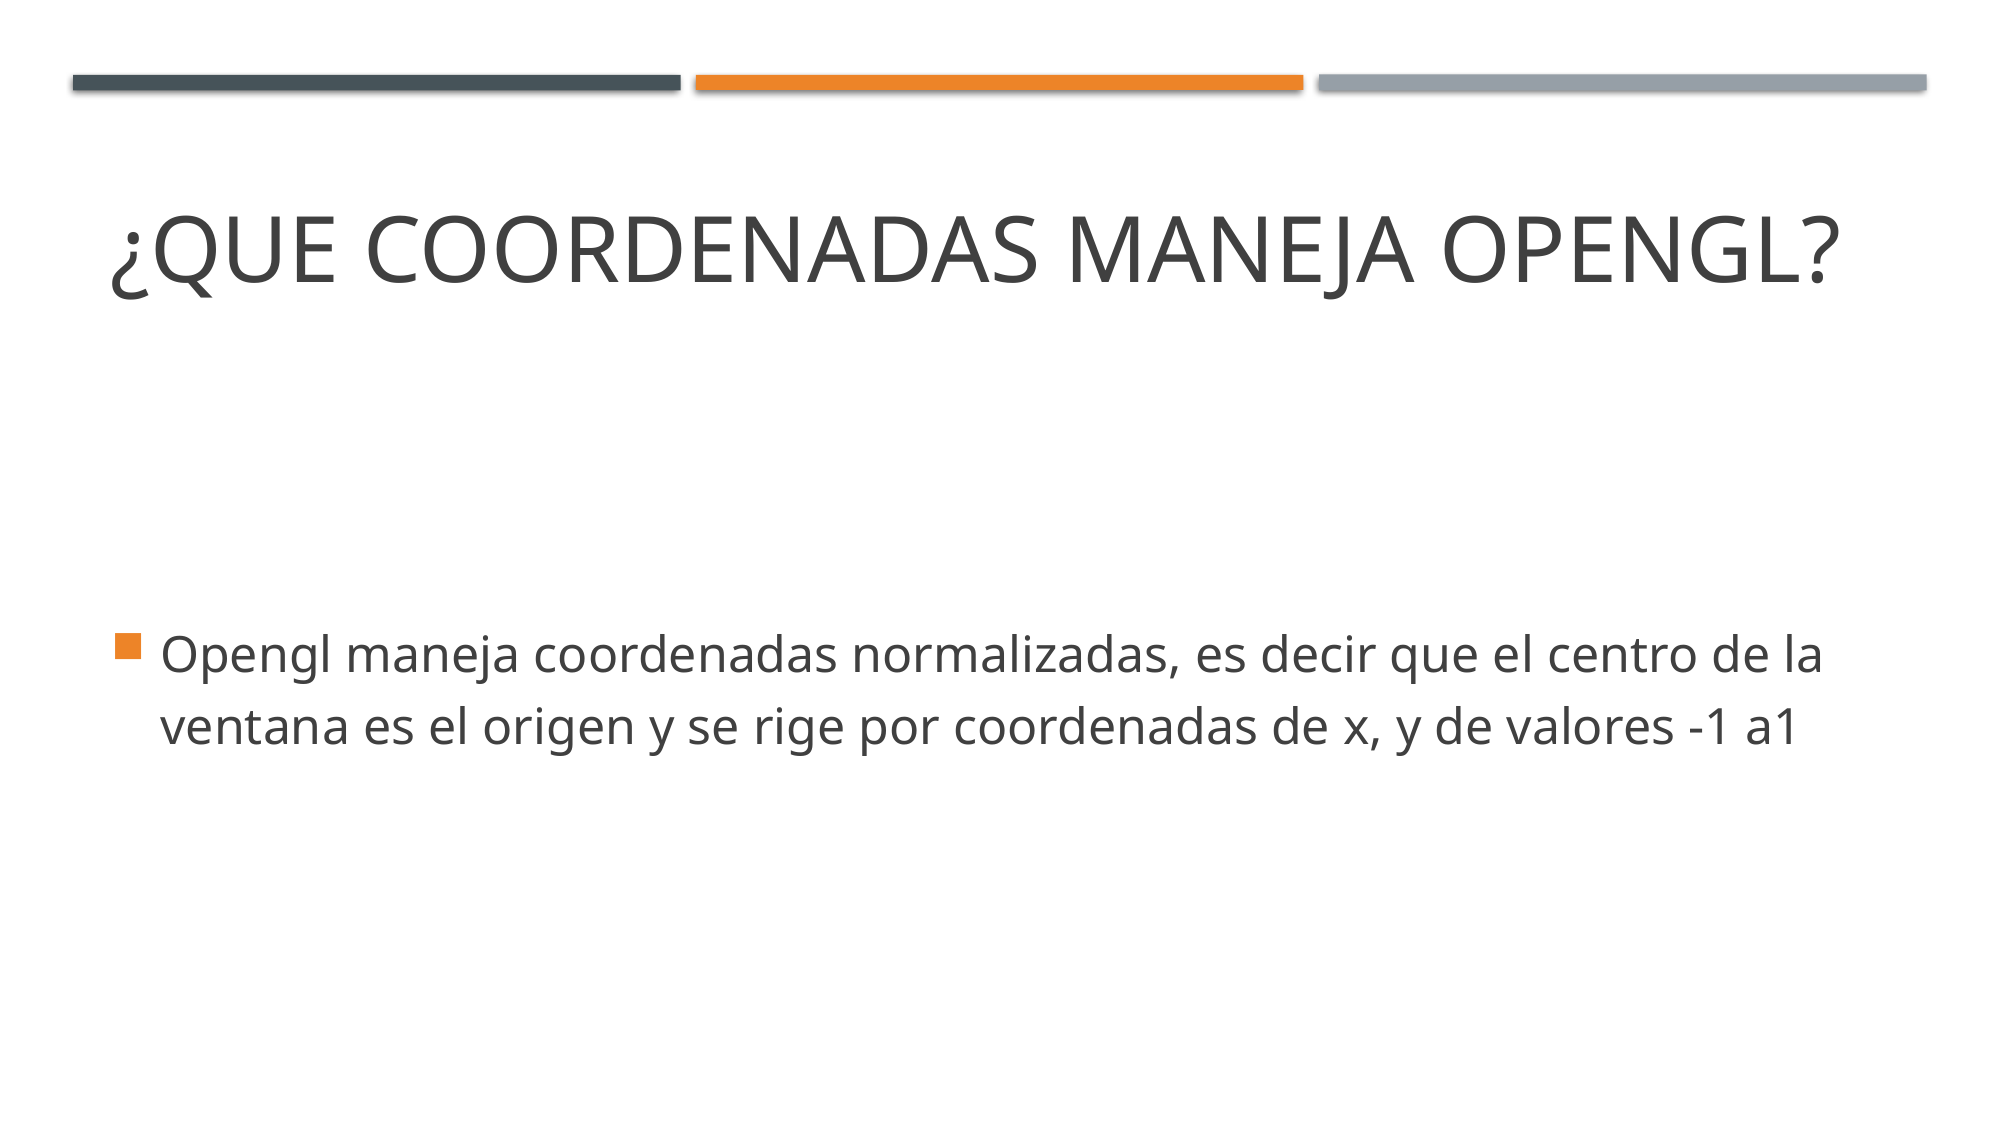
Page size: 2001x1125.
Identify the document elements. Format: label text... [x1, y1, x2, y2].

title ¿Que coordenadas maneja opengl? [95, 115, 1905, 311]
list Opengl maneja coordenadas normalizadas, es decir que el centro de la ventana es el origen y se rige por coordenadas de x, y de valores -1 a1 [95, 383, 1905, 981]
